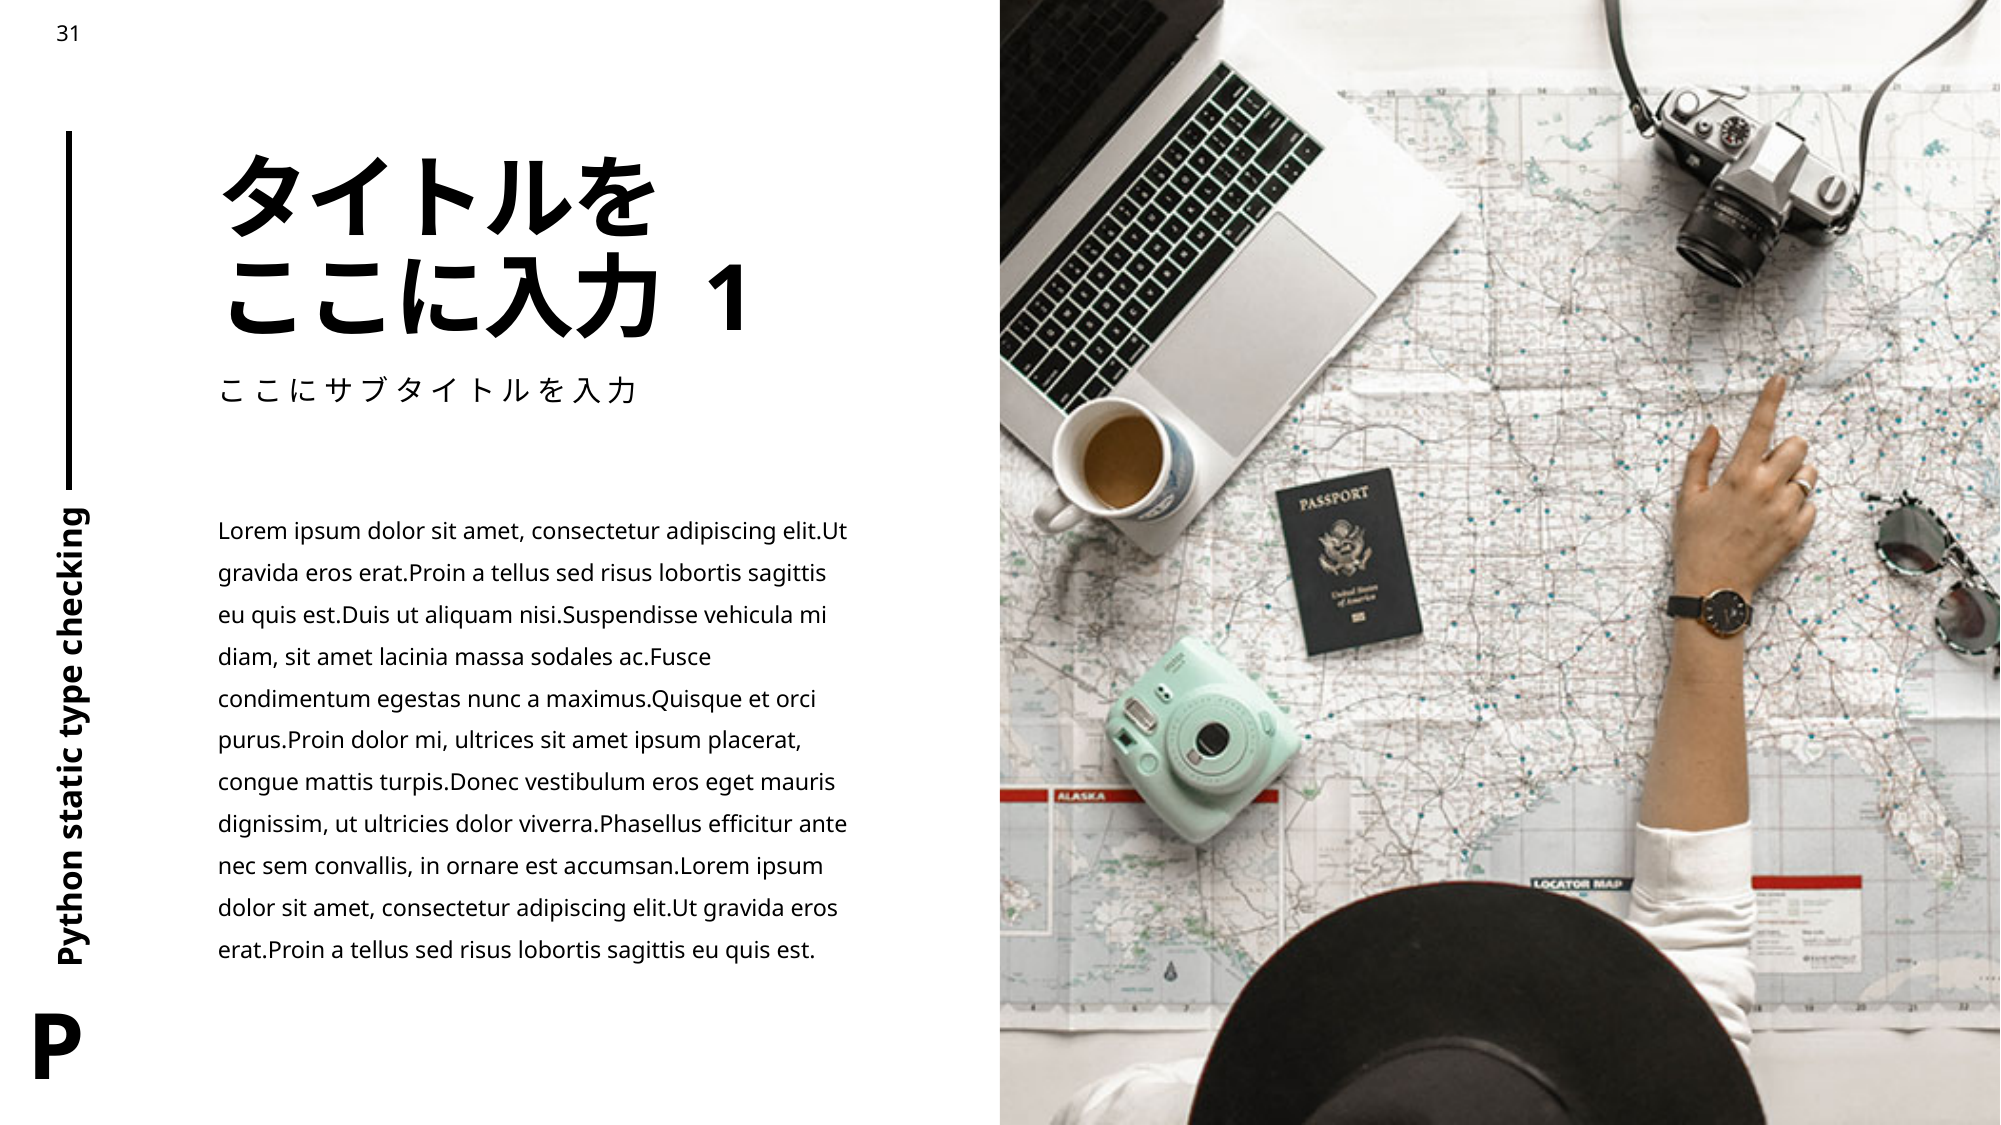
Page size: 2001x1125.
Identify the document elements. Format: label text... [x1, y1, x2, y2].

picture [999, 0, 2000, 1125]
list ここにサブタイトルを入力 [217, 368, 876, 468]
list Lorem ipsum dolor sit amet, consectetur adipiscing elit.Ut gravida eros erat.Proin a tellus sed risus lobortis sagittis eu quis est.Duis ut aliquam nisi.Suspendisse vehicula mi diam, sit amet lacinia massa sodales ac.Fusce condimentum egestas nunc a maximus.Quisque et orci purus.Proin dolor mi, ultrices sit amet ipsum placerat, congue mattis turpis.Donec vestibulum eros eget mauris dignissim, ut ultricies dolor viverra.Phasellus efficitur ante nec sem convallis, in ornare est accumsan.Lorem ipsum dolor sit amet, consectetur adipiscing elit.Ut gravida eros erat.Proin a tellus sed risus lobortis sagittis eu quis est. [217, 495, 876, 1004]
title タイトルを ここに入力 1 [217, 129, 876, 358]
